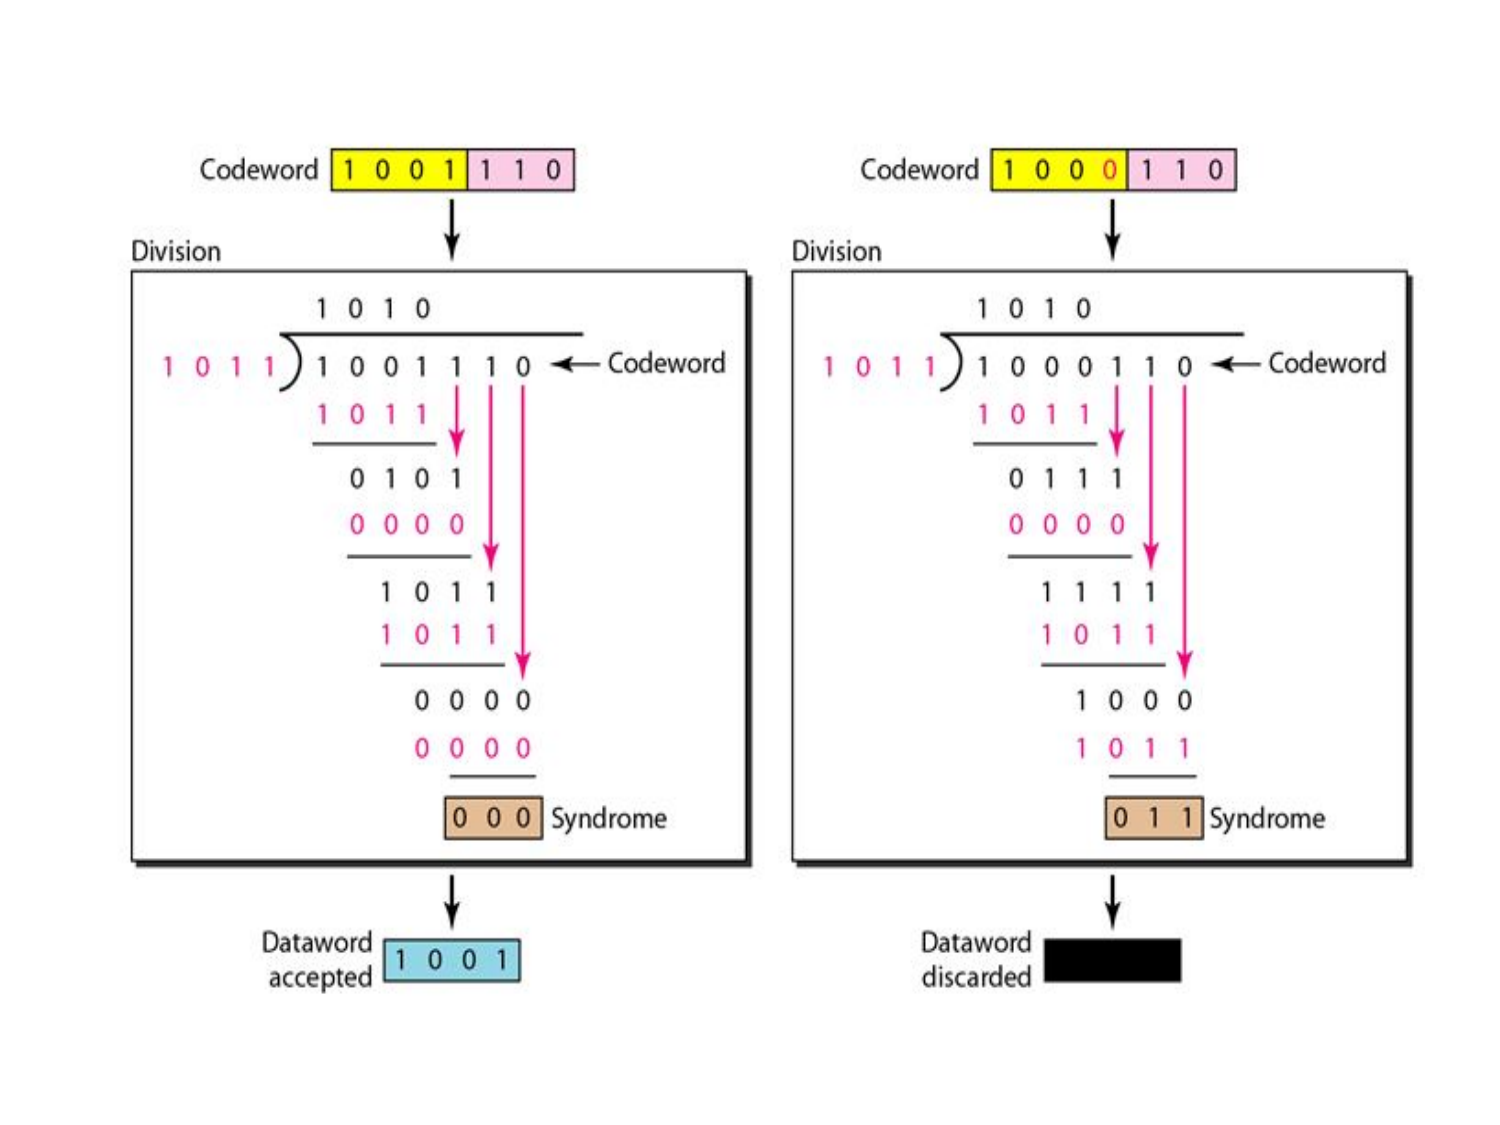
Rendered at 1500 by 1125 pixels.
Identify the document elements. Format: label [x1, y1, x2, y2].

picture [89, 112, 1426, 1001]
